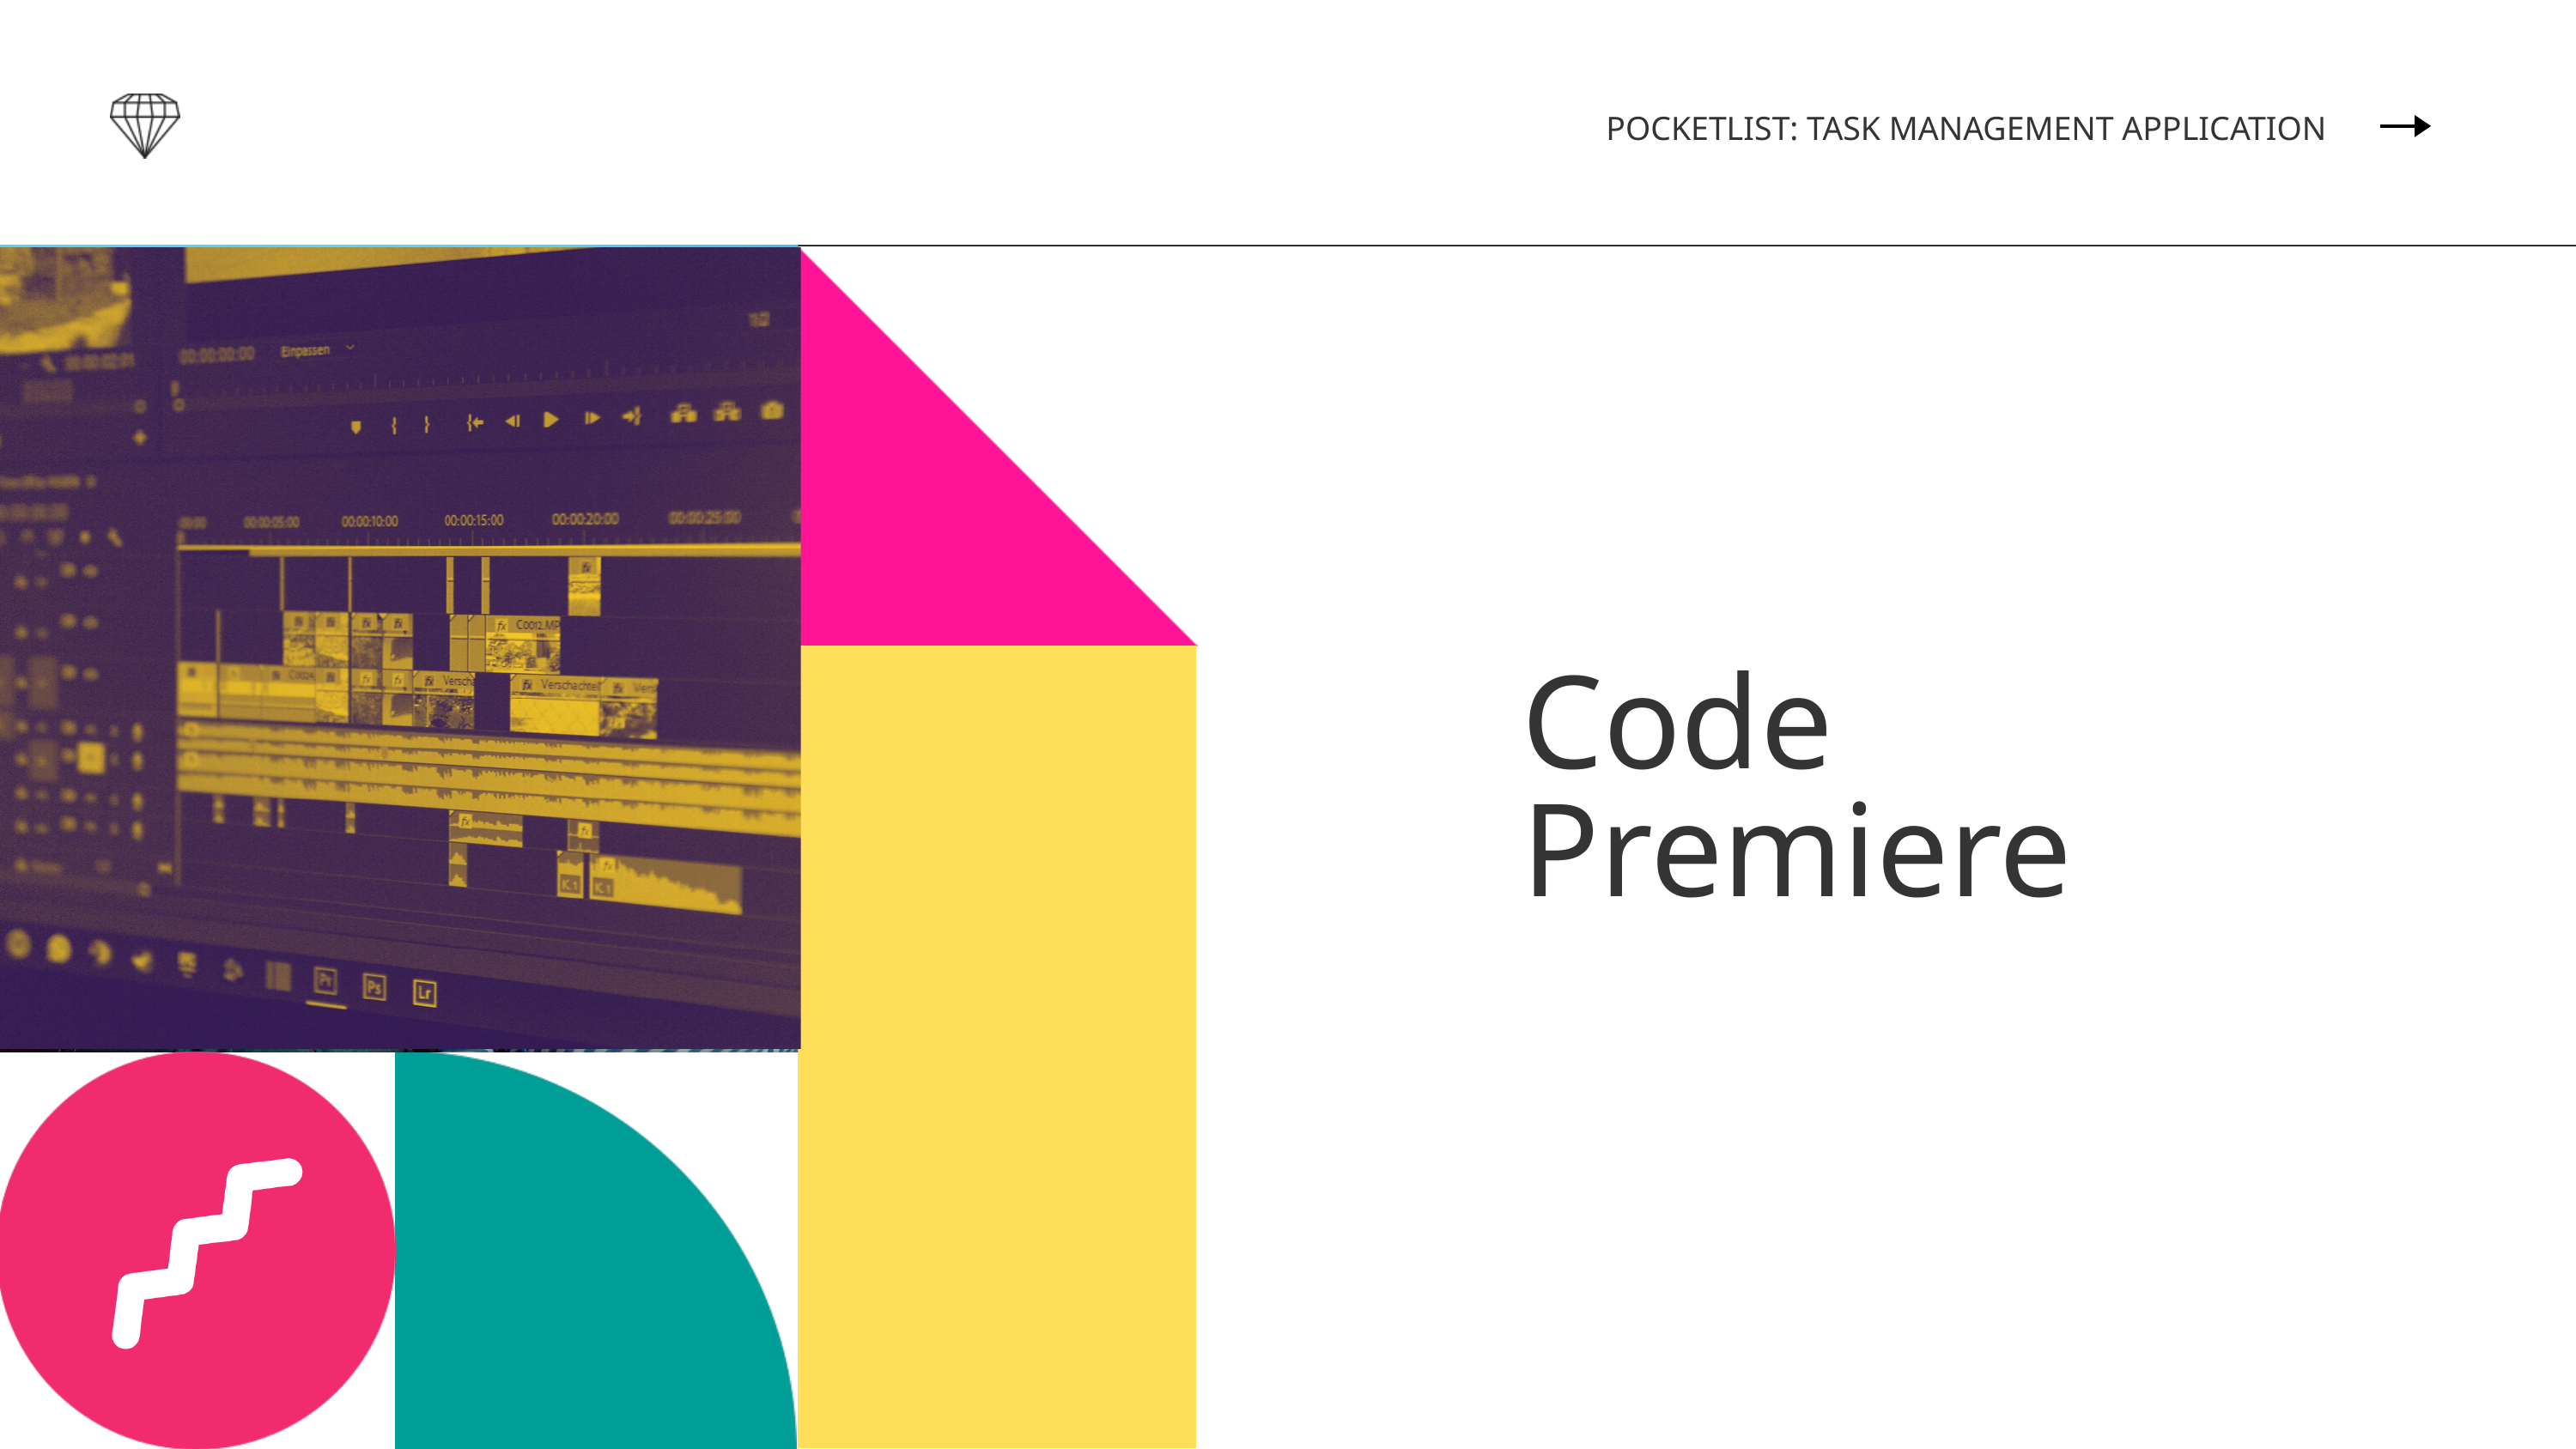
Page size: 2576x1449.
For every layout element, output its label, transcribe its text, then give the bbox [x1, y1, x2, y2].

picture [0, 244, 1198, 1449]
picture [109, 93, 180, 159]
text_box Code Premiere [1522, 667, 2576, 923]
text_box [2379, 114, 2432, 138]
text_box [0, 1051, 396, 1449]
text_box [798, 645, 1196, 1449]
text_box POCKETLIST: TASK MANAGEMENT APPLICATION [1547, 99, 2327, 148]
